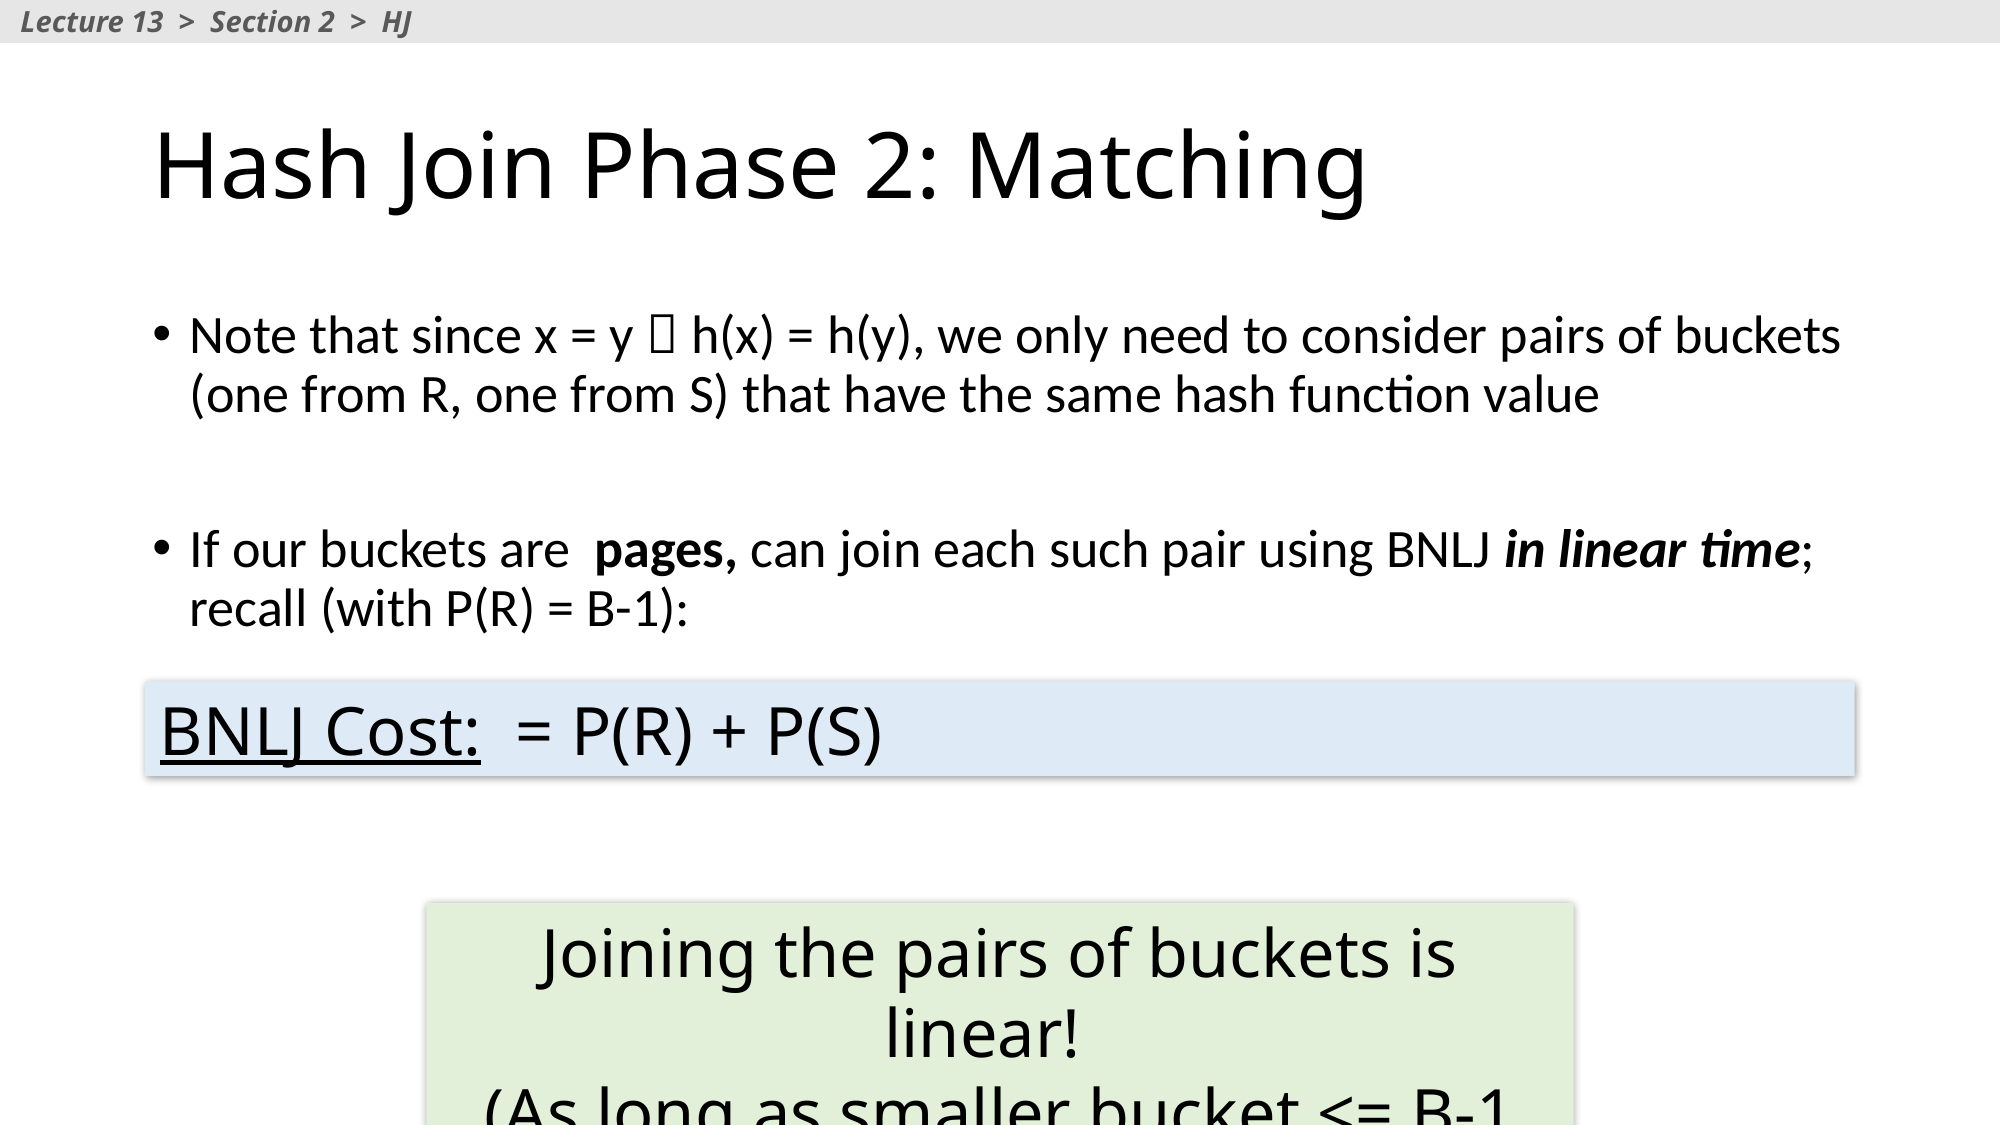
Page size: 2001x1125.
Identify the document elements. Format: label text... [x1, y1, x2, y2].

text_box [0, 0, 2000, 47]
text_box Joining the pairs of buckets is linear! (As long as smaller bucket <= B-1 pages) [426, 903, 1574, 1125]
title Hash Join Phase 2: Matching [137, 59, 1863, 278]
